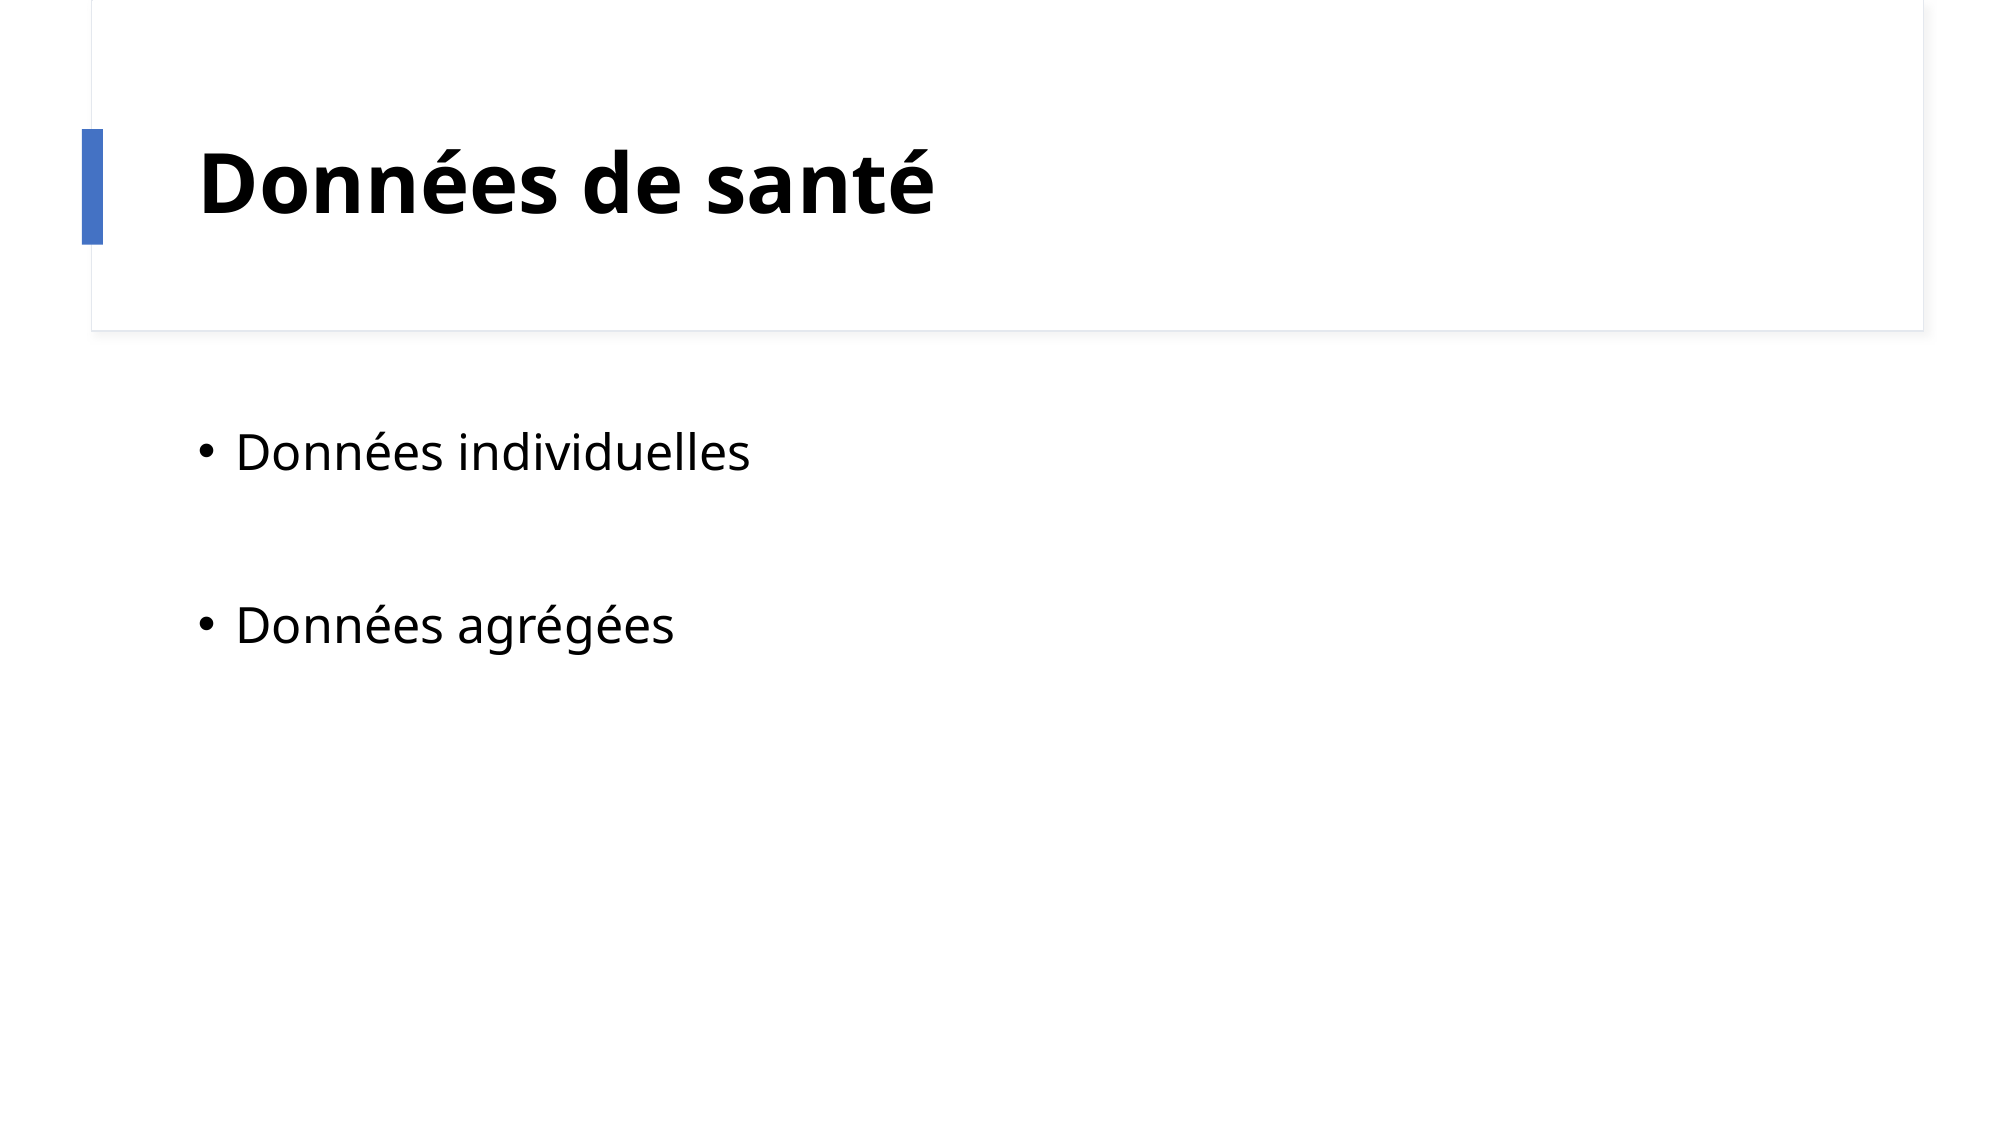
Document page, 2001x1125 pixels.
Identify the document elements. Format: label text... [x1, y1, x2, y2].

title Données de santé [183, 90, 1851, 284]
list Données individuelles Données agrégées [183, 406, 1851, 1013]
